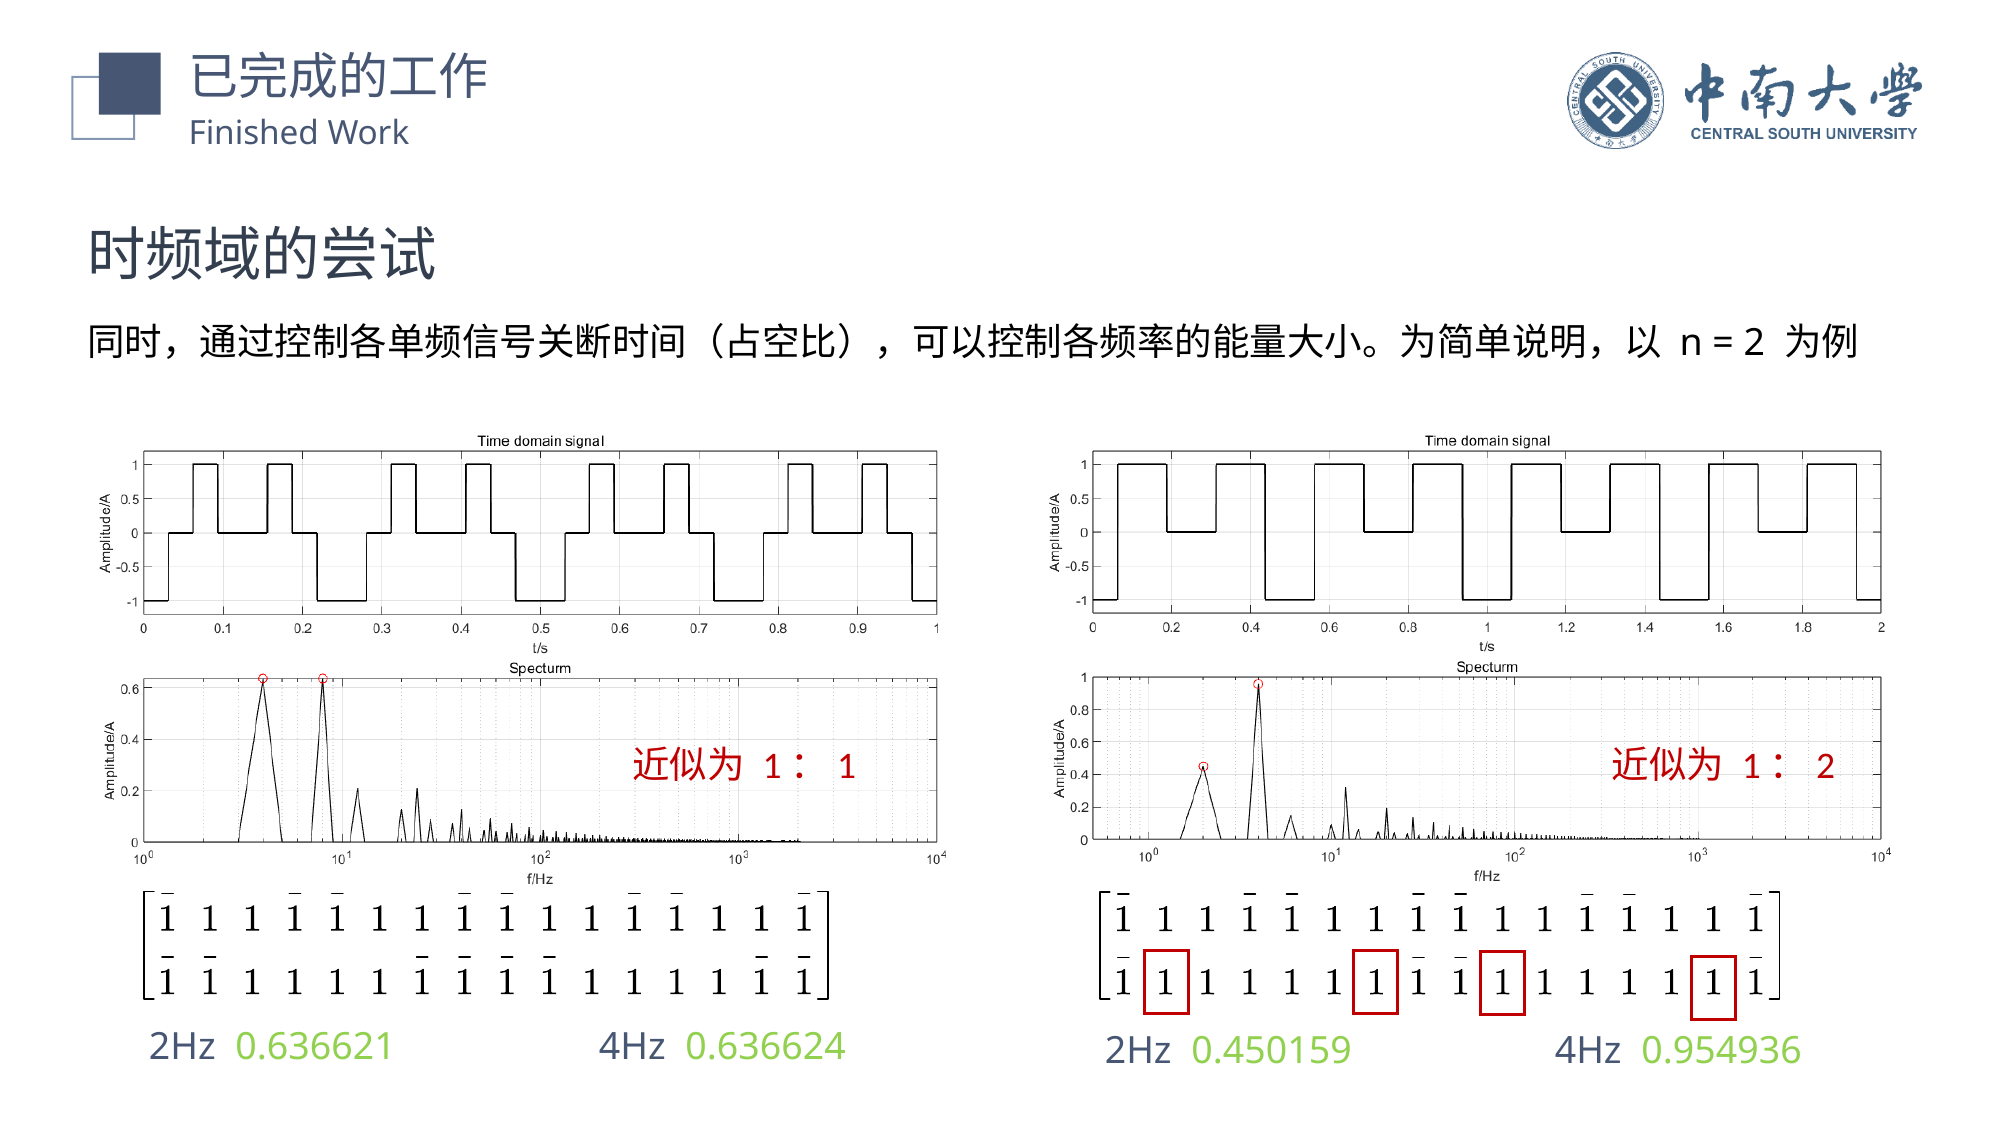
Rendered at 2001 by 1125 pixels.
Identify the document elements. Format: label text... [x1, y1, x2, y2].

picture [1567, 51, 1923, 150]
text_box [71, 36, 723, 151]
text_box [1089, 880, 1790, 1014]
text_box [133, 880, 839, 1014]
text_box 2Hz 0.450159 4Hz 0.954936 [1090, 1019, 1881, 1079]
picture [10, 414, 1978, 895]
text_box [1690, 1014, 1736, 1020]
text_box 2Hz 0.636621 4Hz 0.636624 [134, 1014, 924, 1075]
text_box 时频域的尝试 [72, 209, 955, 294]
text_box 同时，通过控制各单频信号关断时间（占空比），可以控制各频率的能量大小。为简单说明，以 n = 2 为例 [72, 310, 1953, 376]
